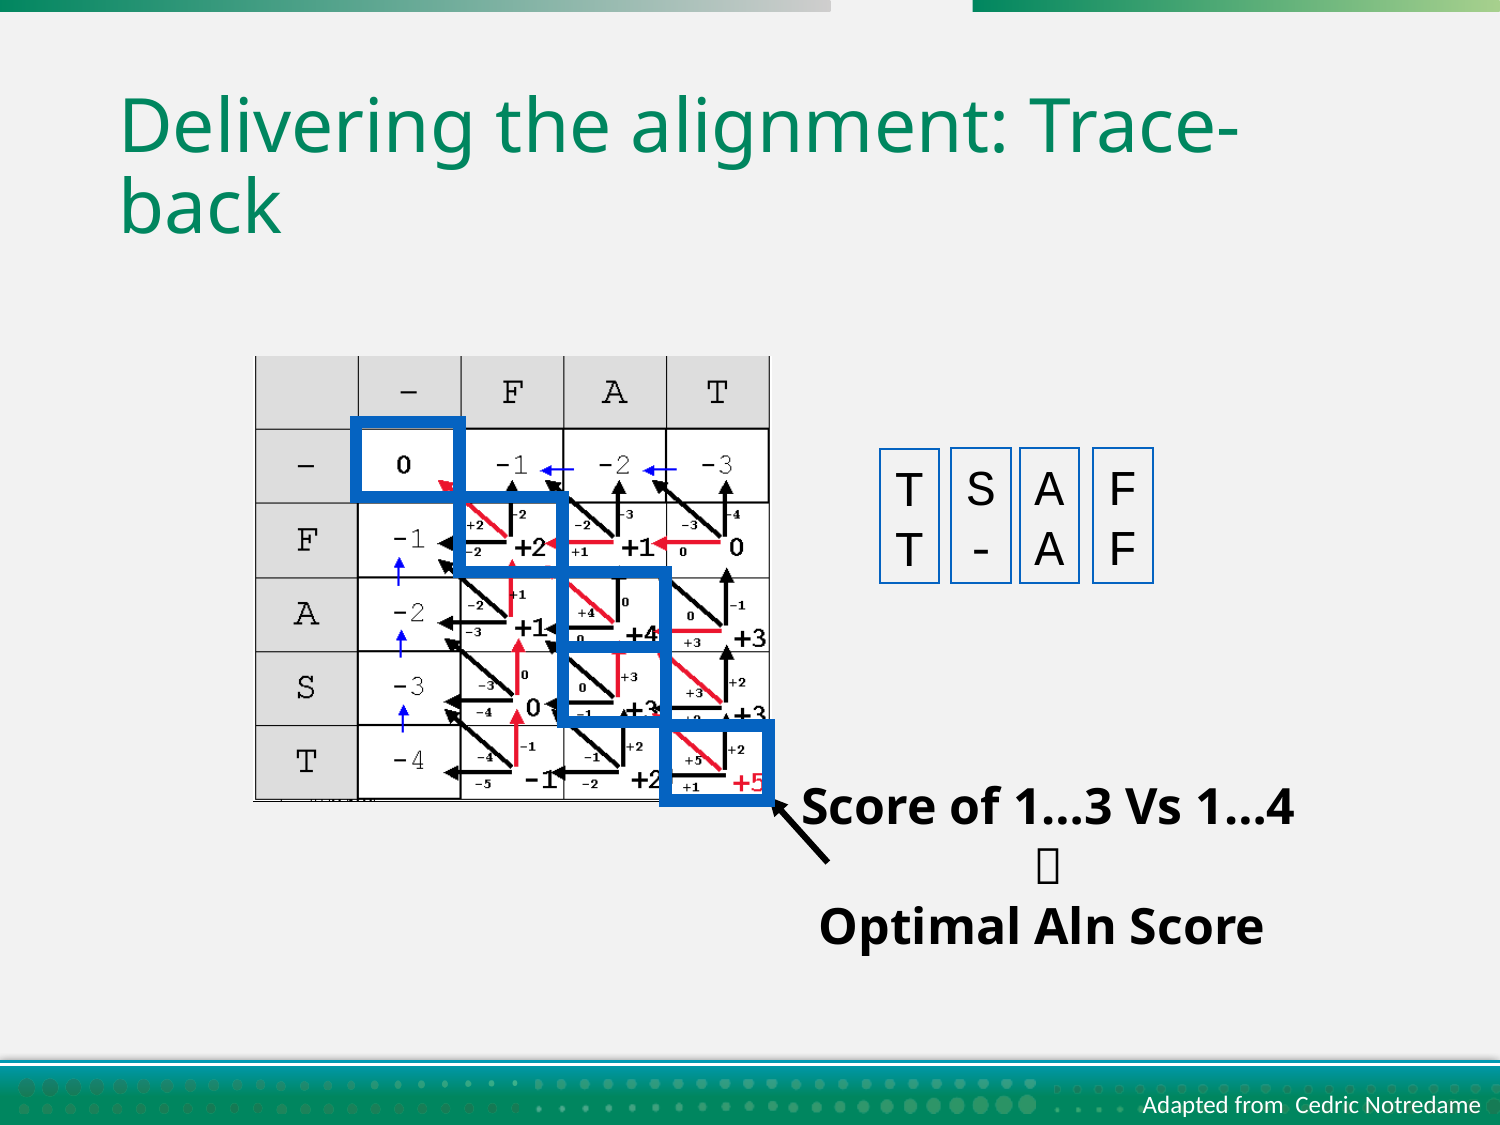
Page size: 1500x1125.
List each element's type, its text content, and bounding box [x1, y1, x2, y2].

title Delivering the alignment: Trace-back [103, 59, 1397, 278]
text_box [562, 585, 1080, 647]
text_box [459, 447, 1154, 585]
text_box Adapted from Cedric Notredame [1127, 1081, 1497, 1125]
text_box Score of 1…3 Vs 1…4  Optimal Aln Score [786, 766, 1311, 962]
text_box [253, 356, 772, 801]
text_box [771, 801, 786, 817]
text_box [562, 647, 1012, 722]
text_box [665, 722, 940, 801]
